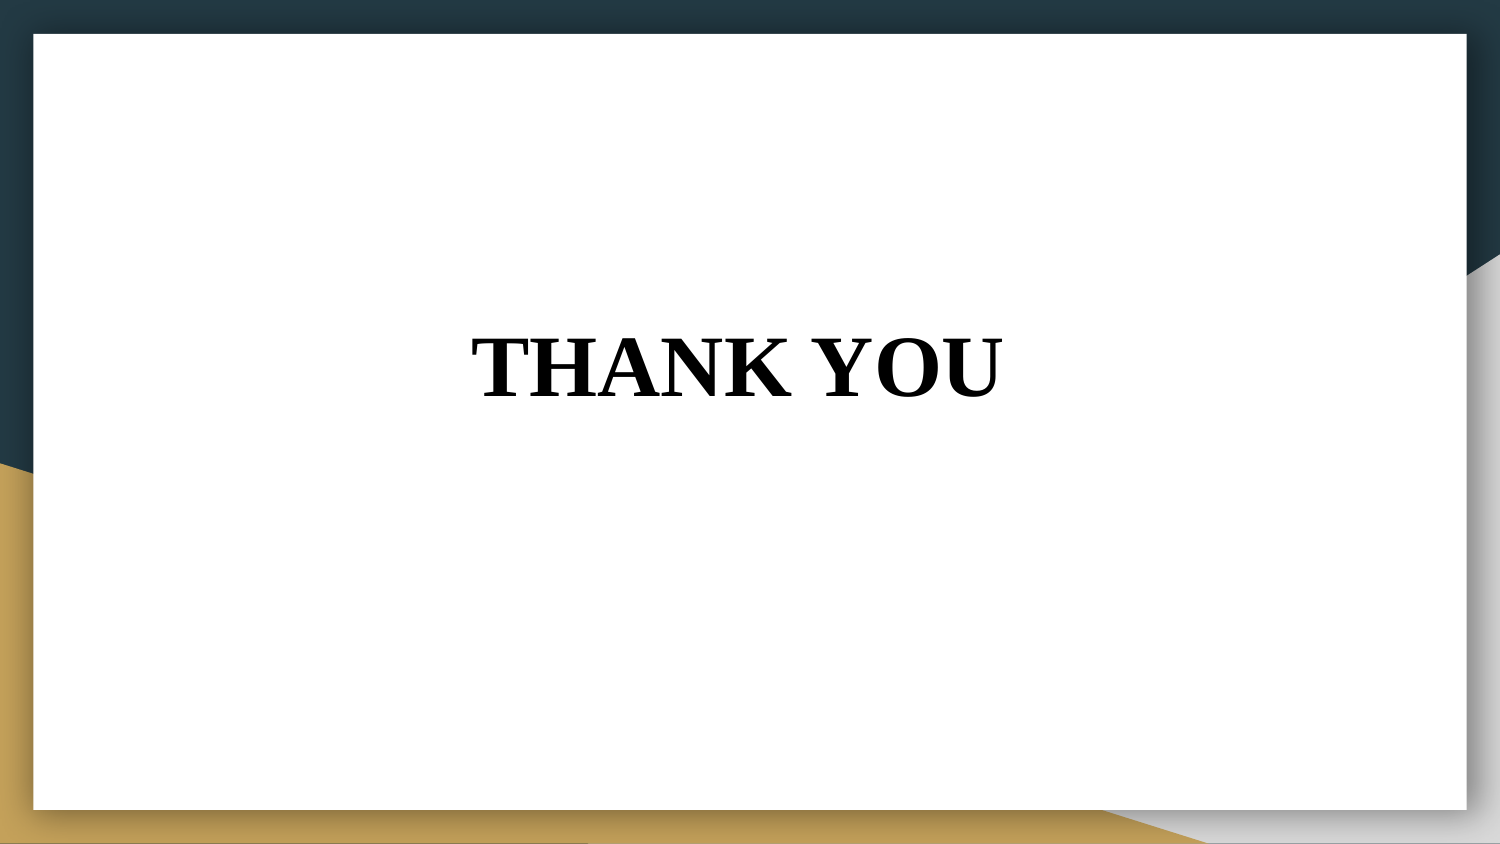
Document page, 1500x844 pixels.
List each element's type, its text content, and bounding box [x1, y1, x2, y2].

list THANK YOU [134, 71, 1366, 706]
